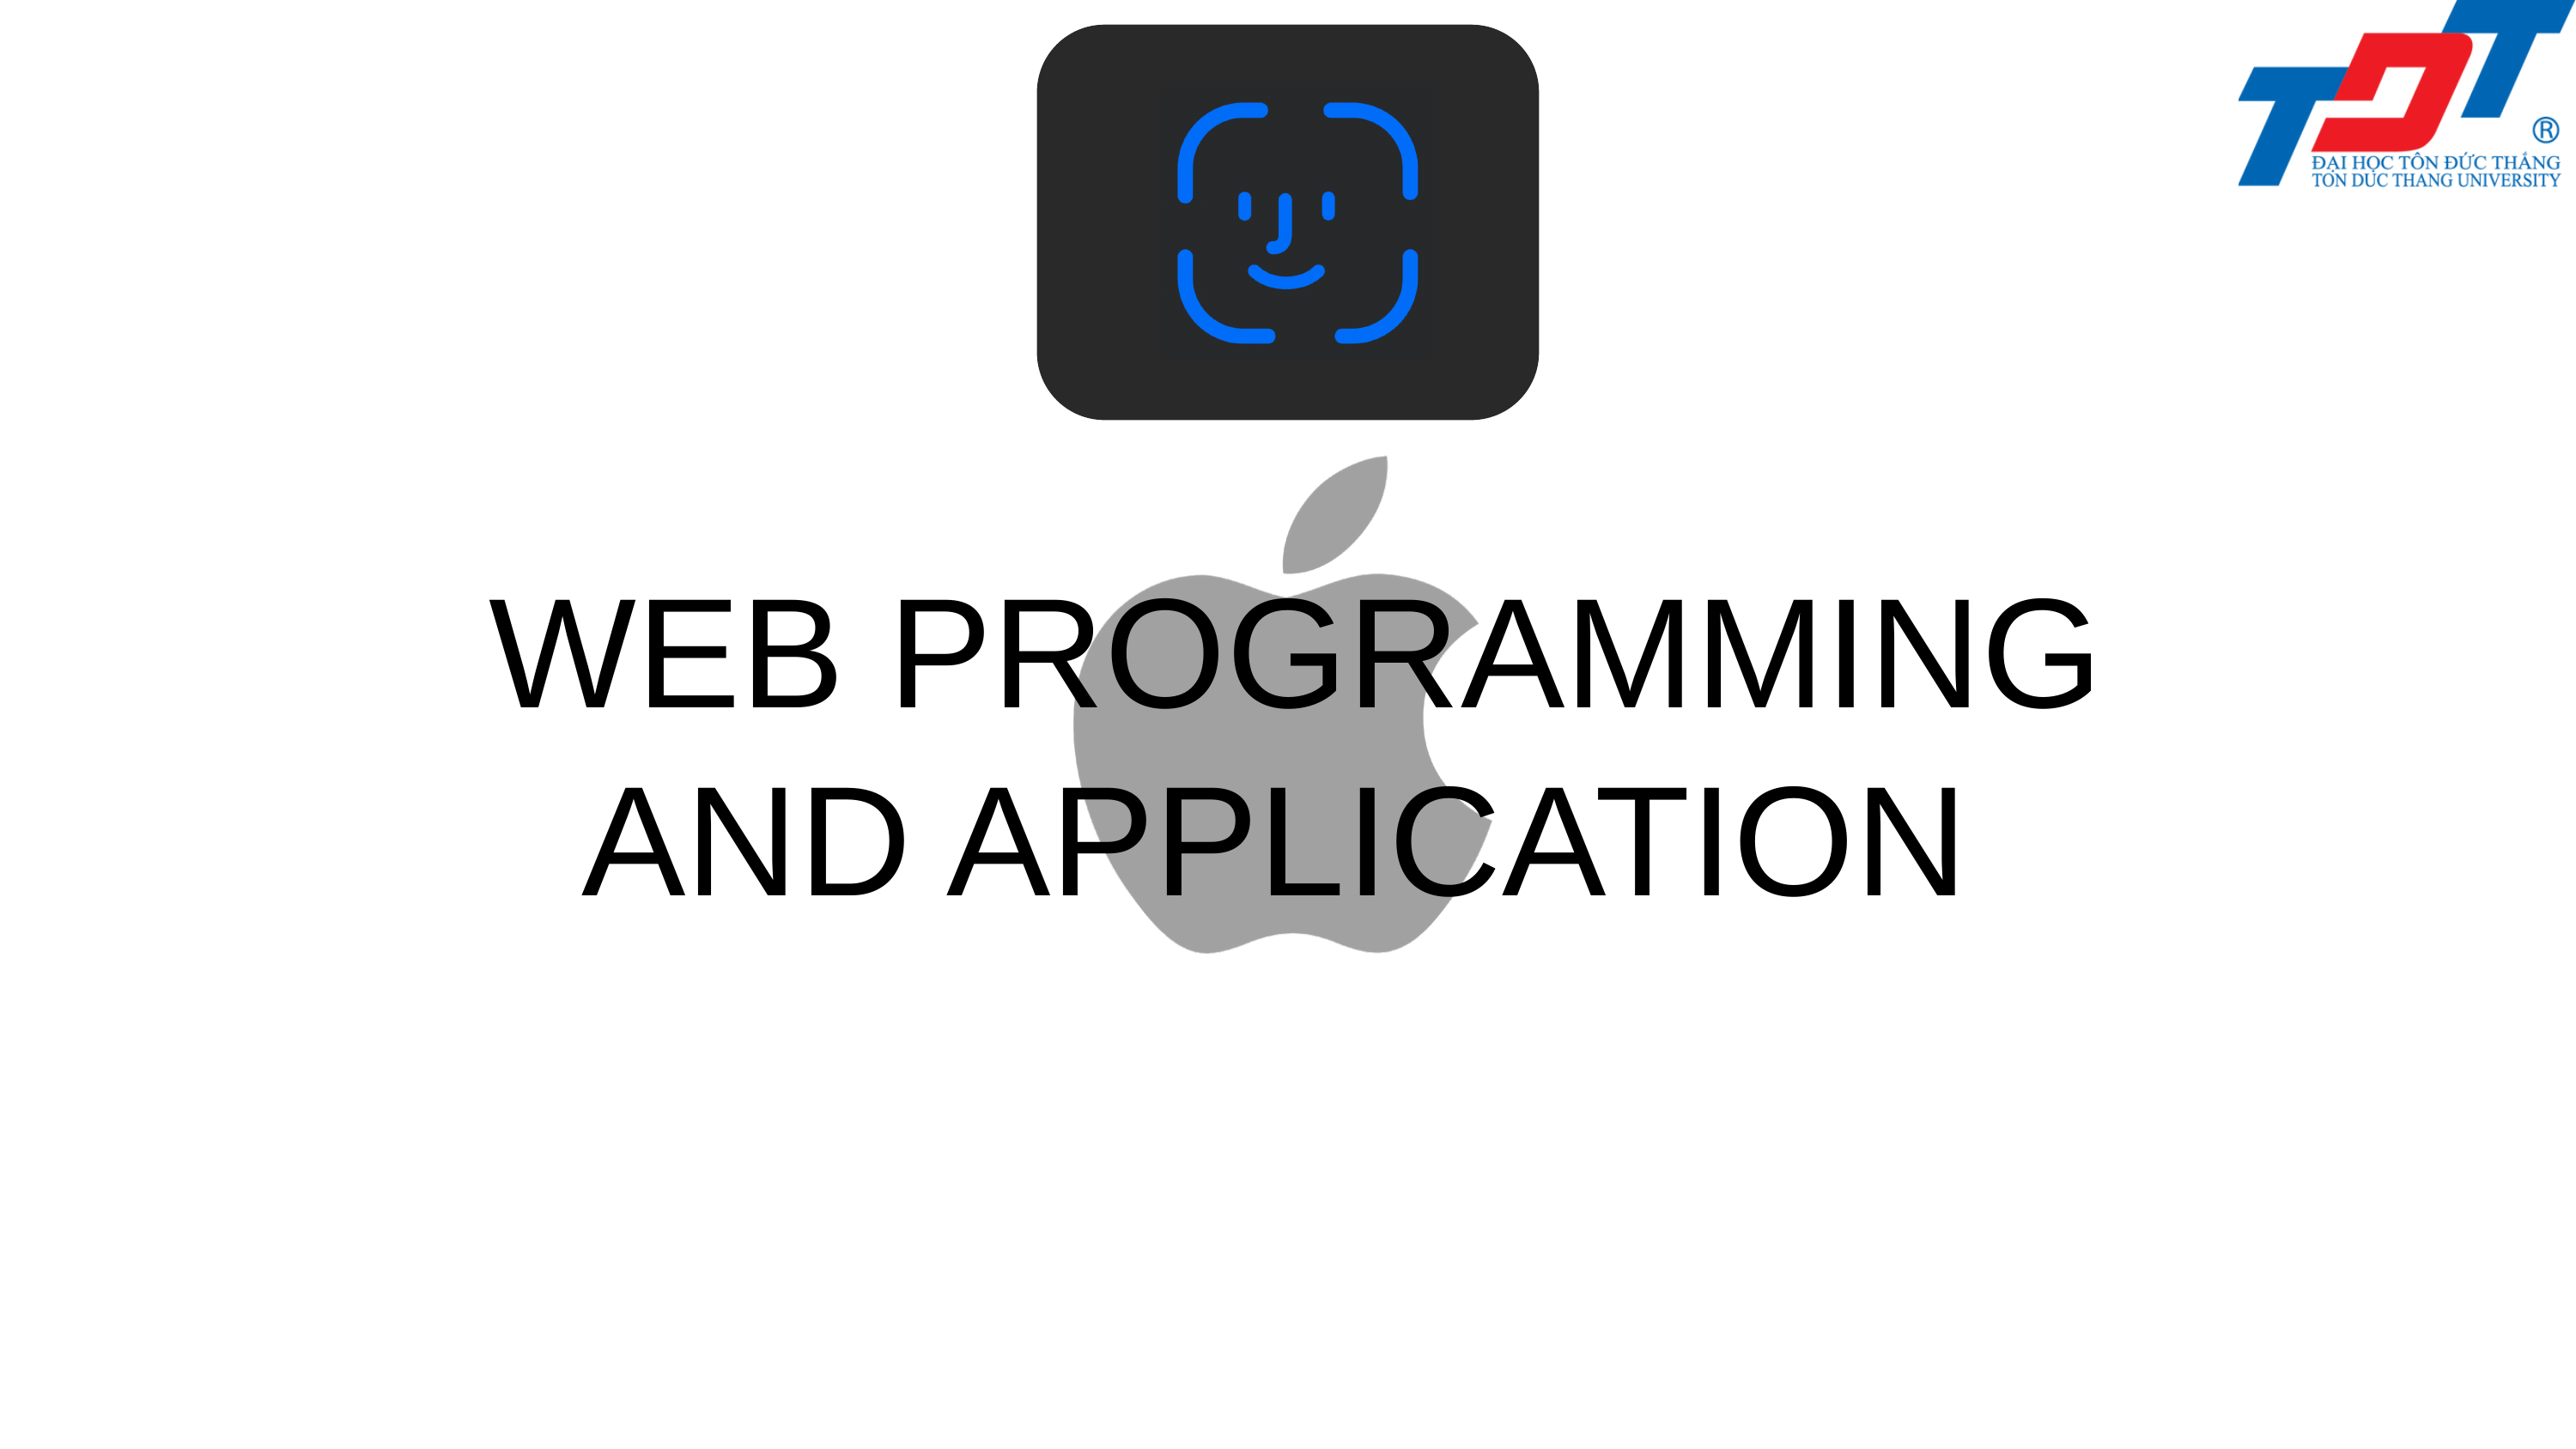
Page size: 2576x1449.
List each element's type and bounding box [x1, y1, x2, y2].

text_box [0, 0, 2576, 1449]
text_box [1159, 85, 1435, 360]
text_box [1036, 24, 1540, 421]
